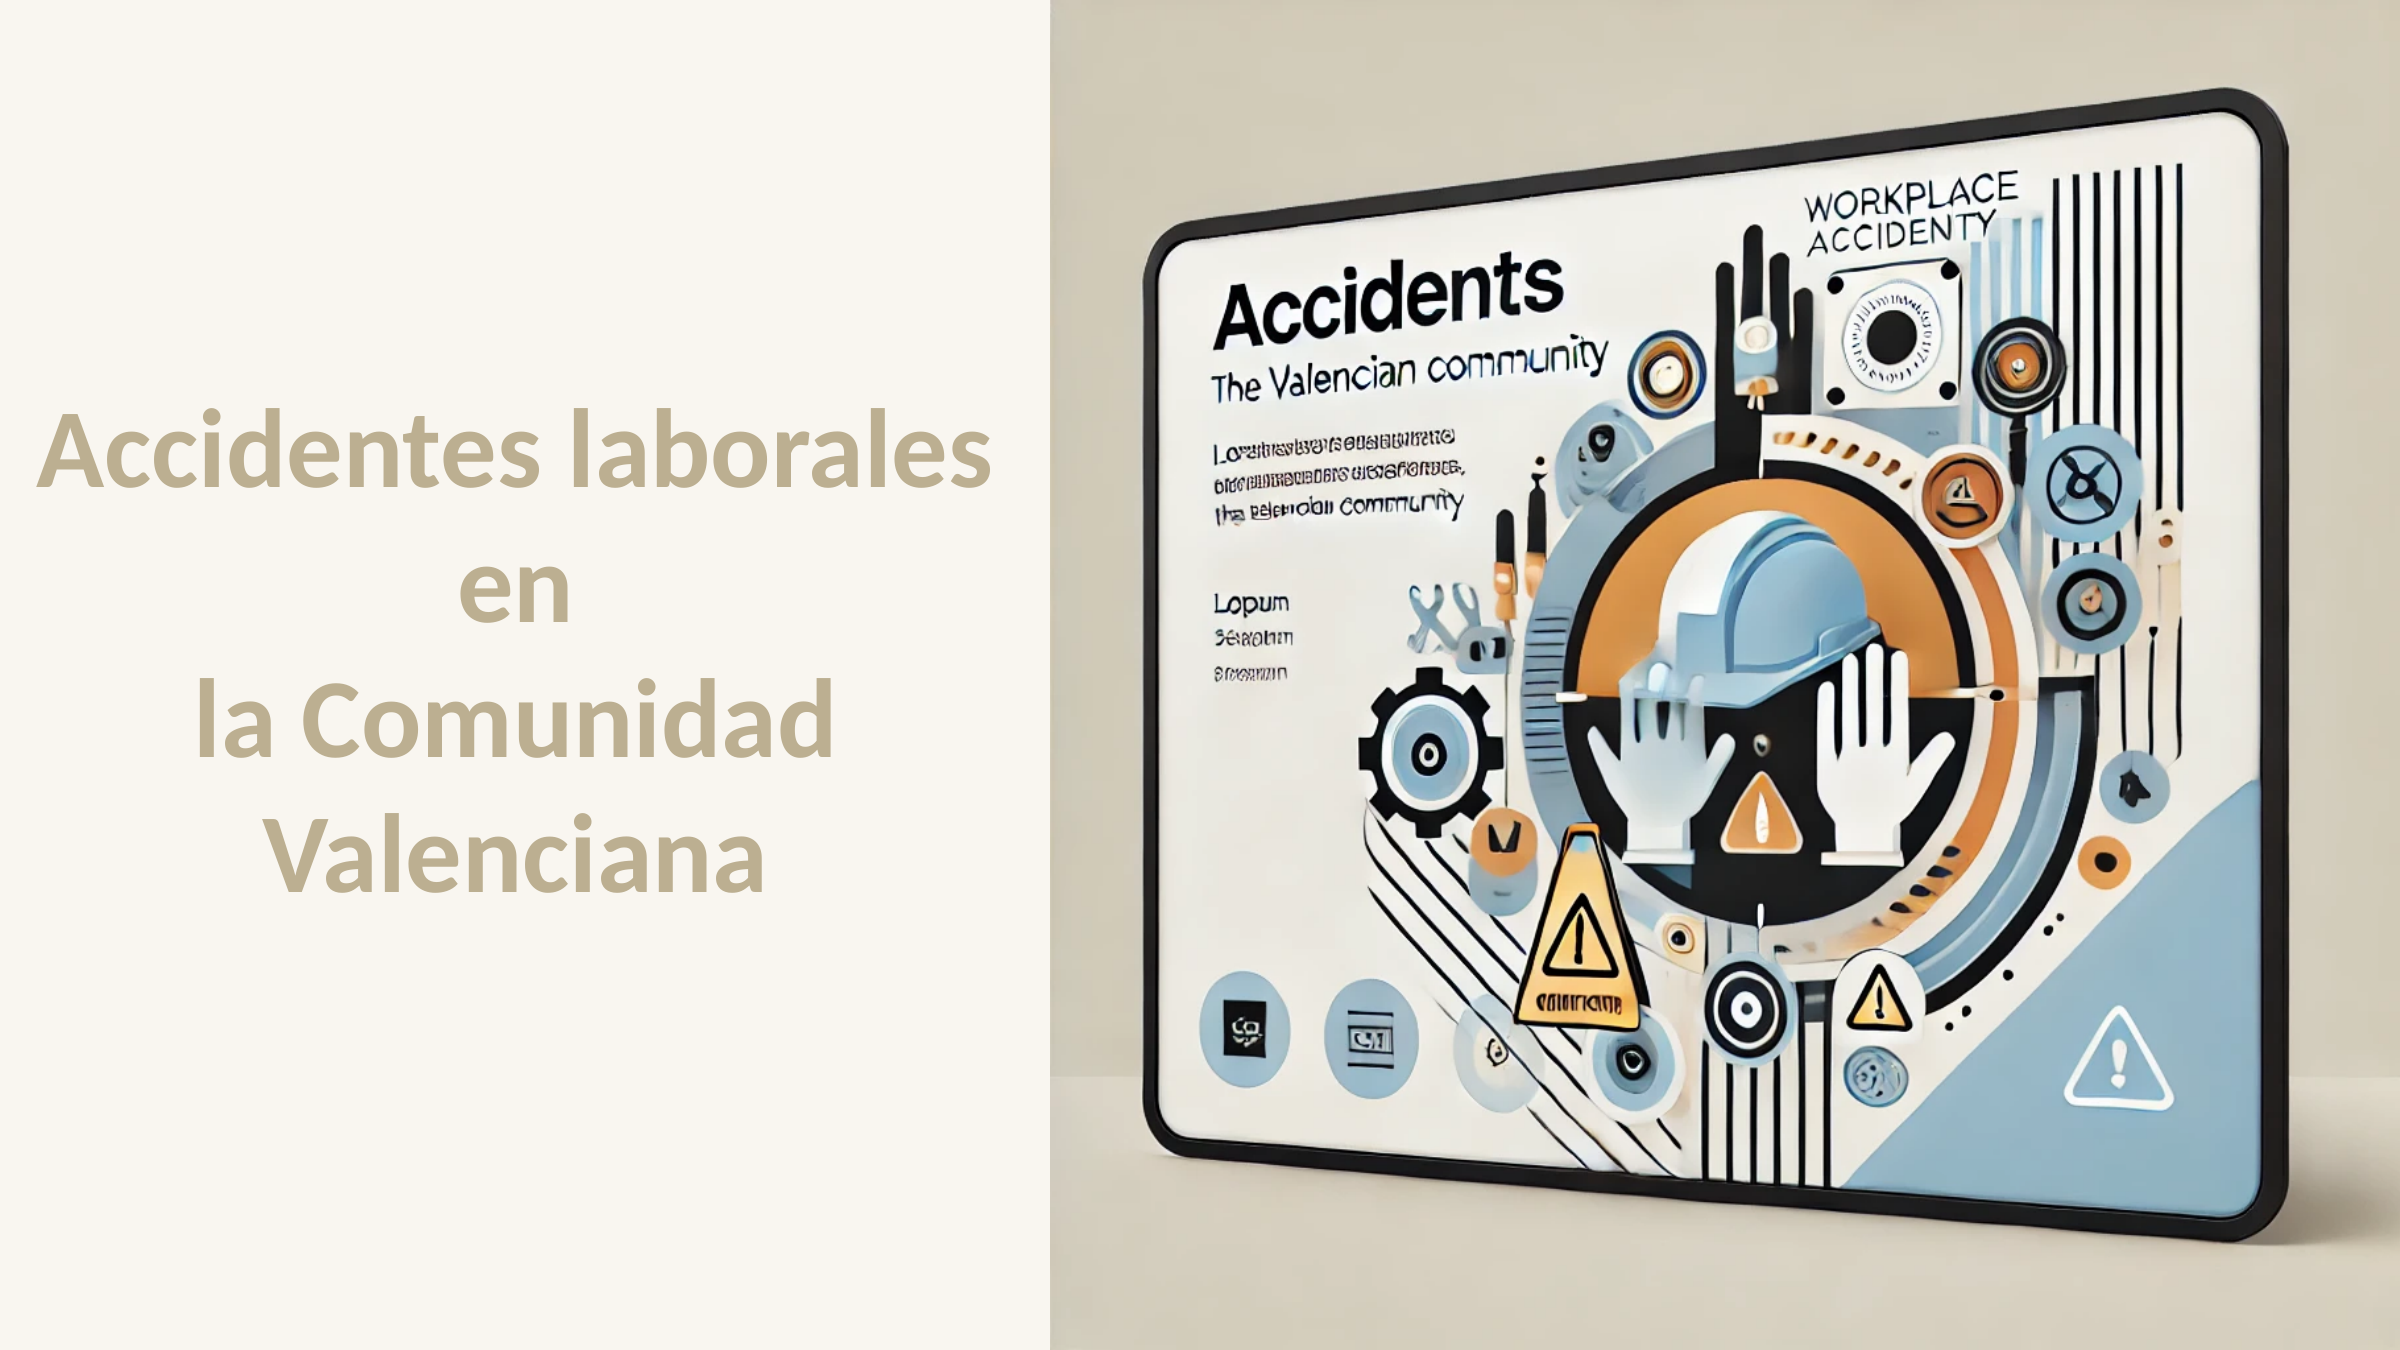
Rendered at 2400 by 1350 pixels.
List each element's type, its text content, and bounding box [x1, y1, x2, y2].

picture [1049, 0, 2400, 1350]
text_box Accidentes laborales en la Comunidad Valenciana [0, 367, 1049, 923]
